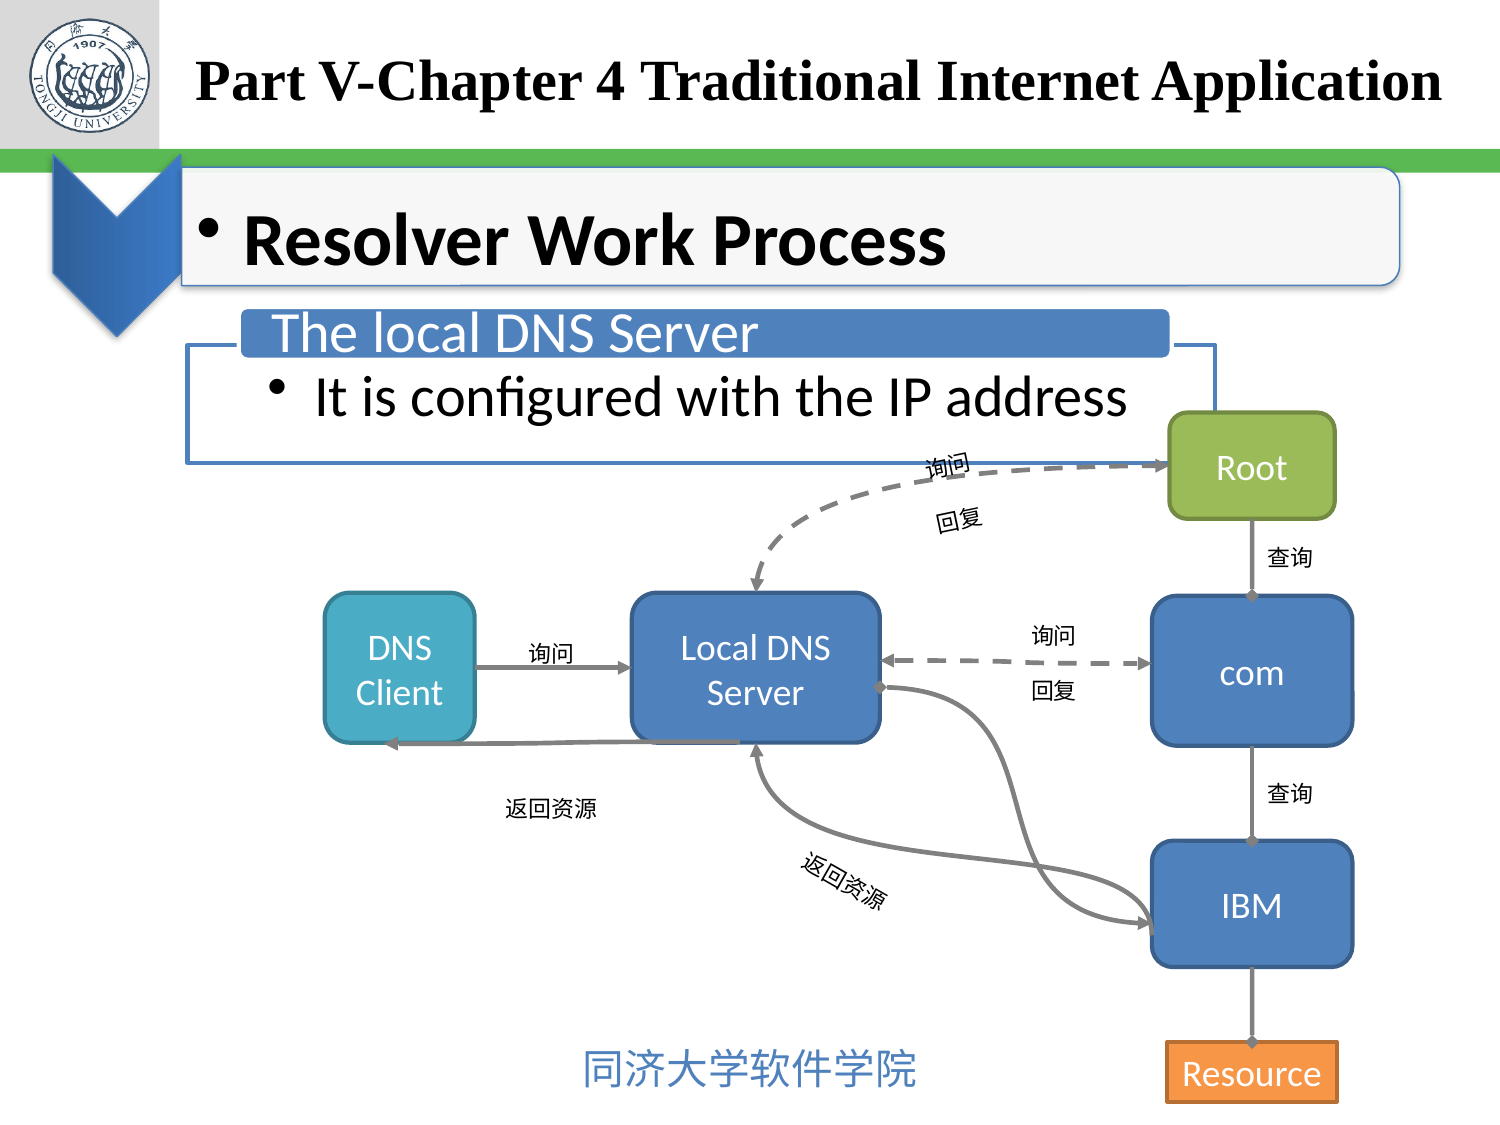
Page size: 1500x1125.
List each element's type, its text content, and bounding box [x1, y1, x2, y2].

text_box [159, 166, 1400, 296]
title Part V-Chapter 4 Traditional Internet Application [180, 3, 1471, 151]
picture [29, 18, 151, 133]
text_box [52, 154, 181, 337]
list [187, 304, 1216, 466]
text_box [324, 412, 1353, 1103]
